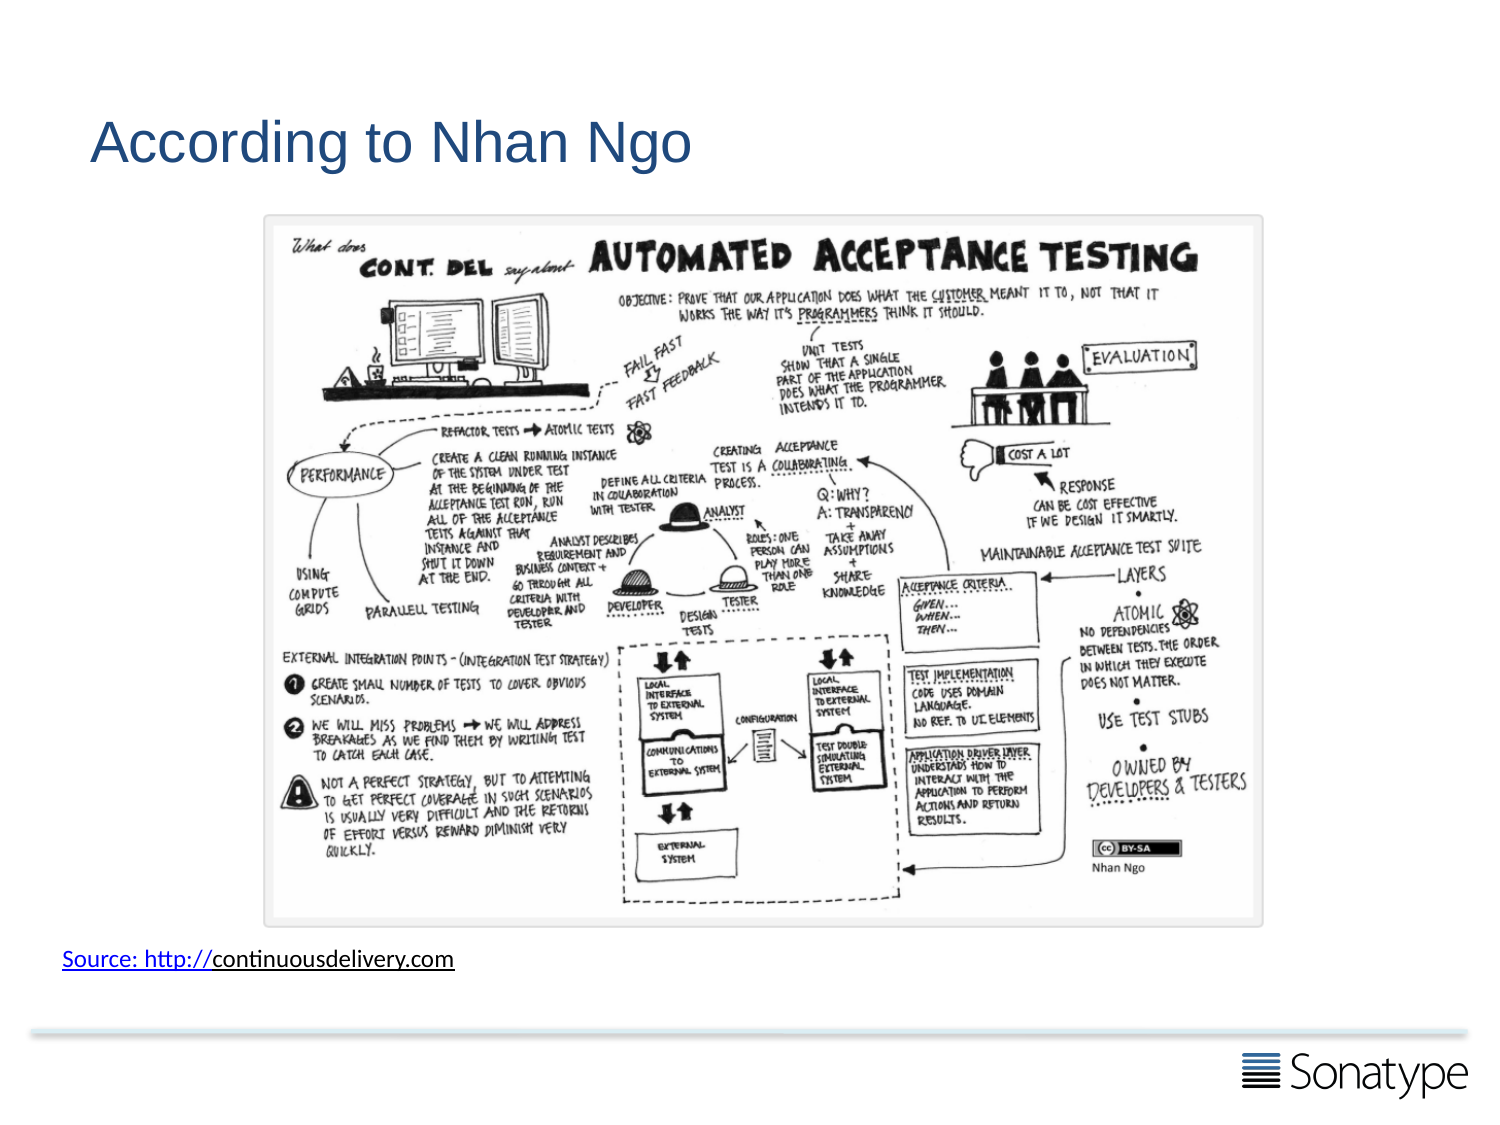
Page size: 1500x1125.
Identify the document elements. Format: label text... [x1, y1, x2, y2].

picture [1242, 1053, 1468, 1100]
picture [256, 207, 1273, 936]
text_box Source: http://continuousdelivery.com [62, 935, 1491, 1001]
title According to Nhan Ngo [75, 45, 1425, 233]
